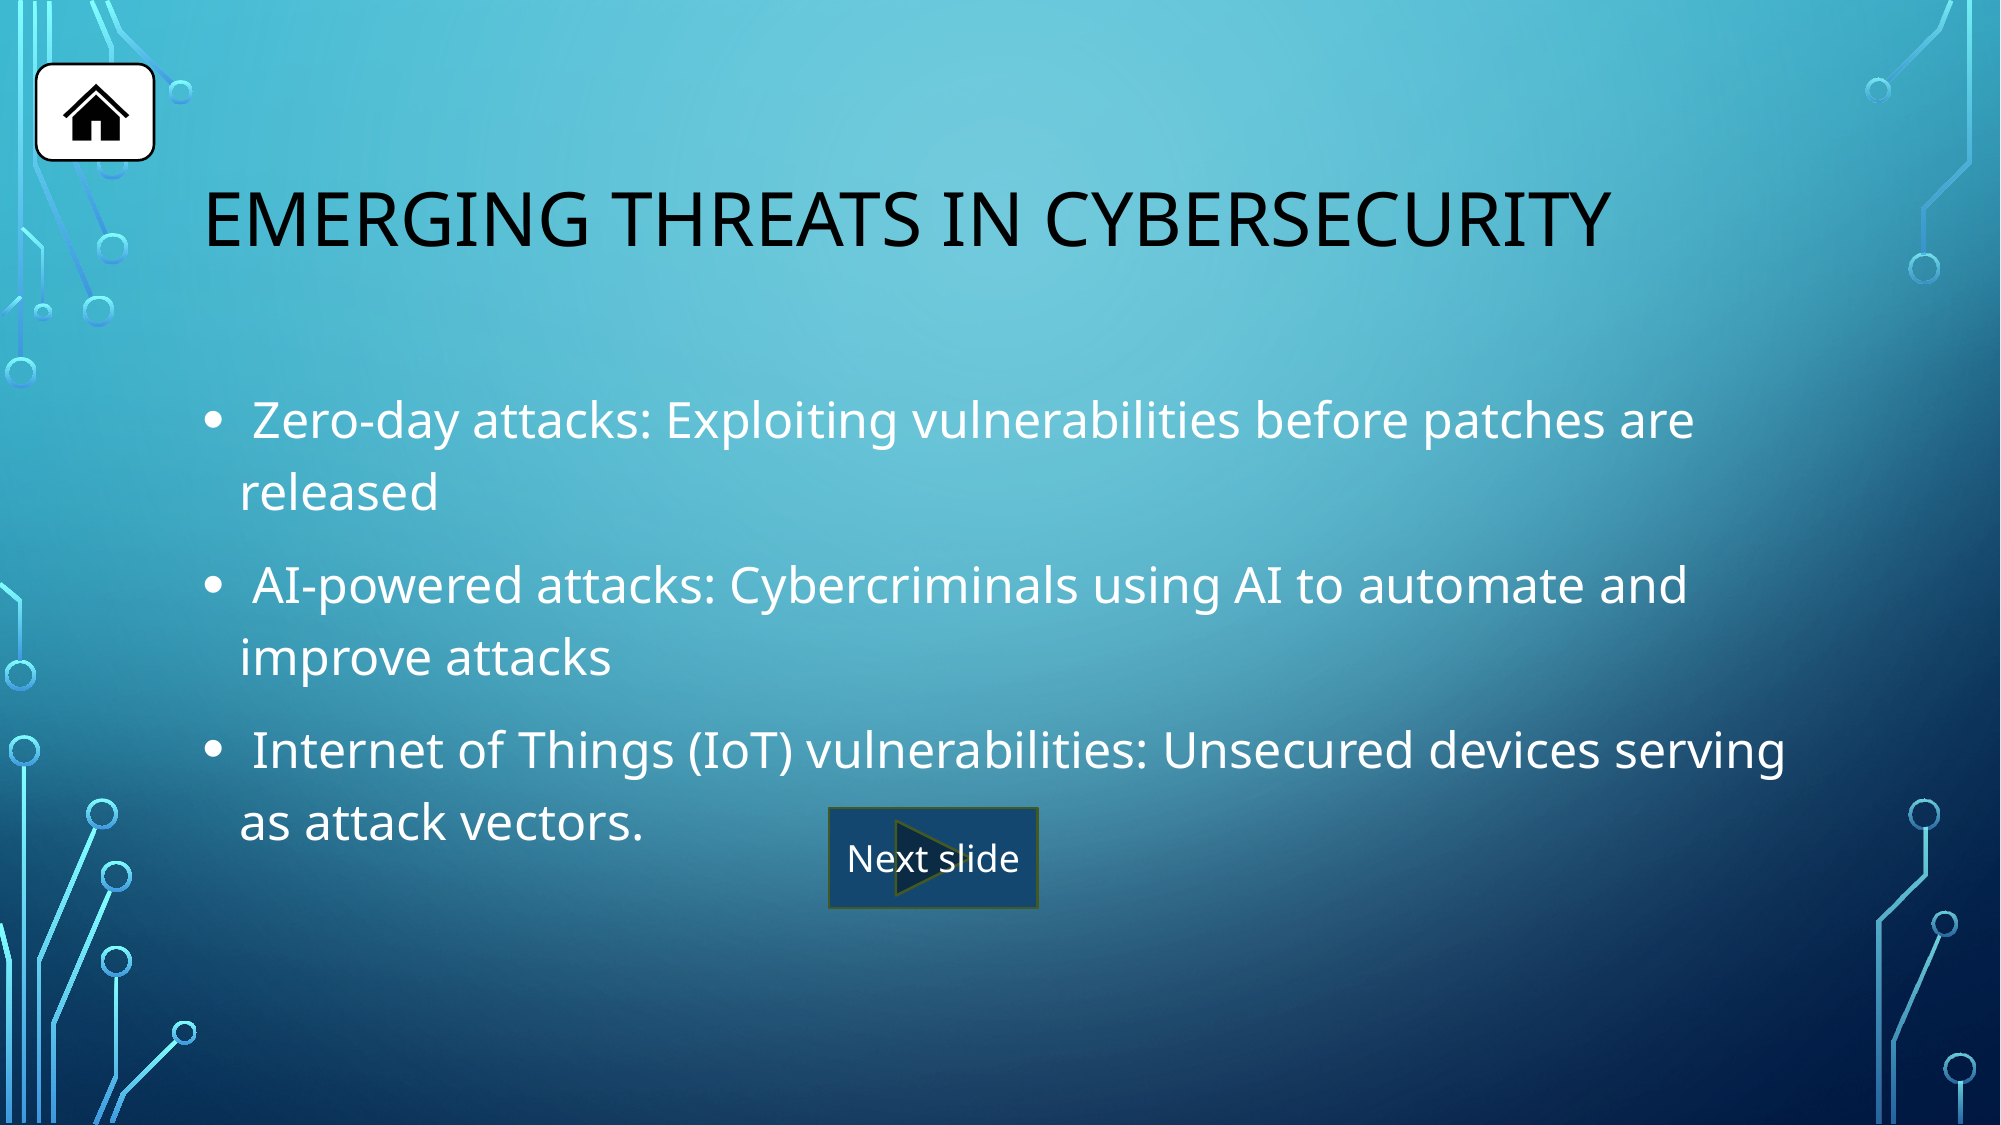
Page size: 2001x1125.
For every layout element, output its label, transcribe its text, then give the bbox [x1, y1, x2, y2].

text_box [34, 62, 156, 162]
list Zero-day attacks: Exploiting vulnerabilities before patches are released AI-powered attacks: Cybercriminals using AI to automate and improve attacks Internet of Things (IoT) vulnerabilities: Unsecured devices serving as attack vectors. [187, 369, 1813, 950]
text_box Next slide [831, 827, 1036, 888]
picture [57, 74, 134, 150]
title Emerging Threats in Cybersecurity [187, 101, 1813, 344]
text_box [828, 807, 1039, 909]
